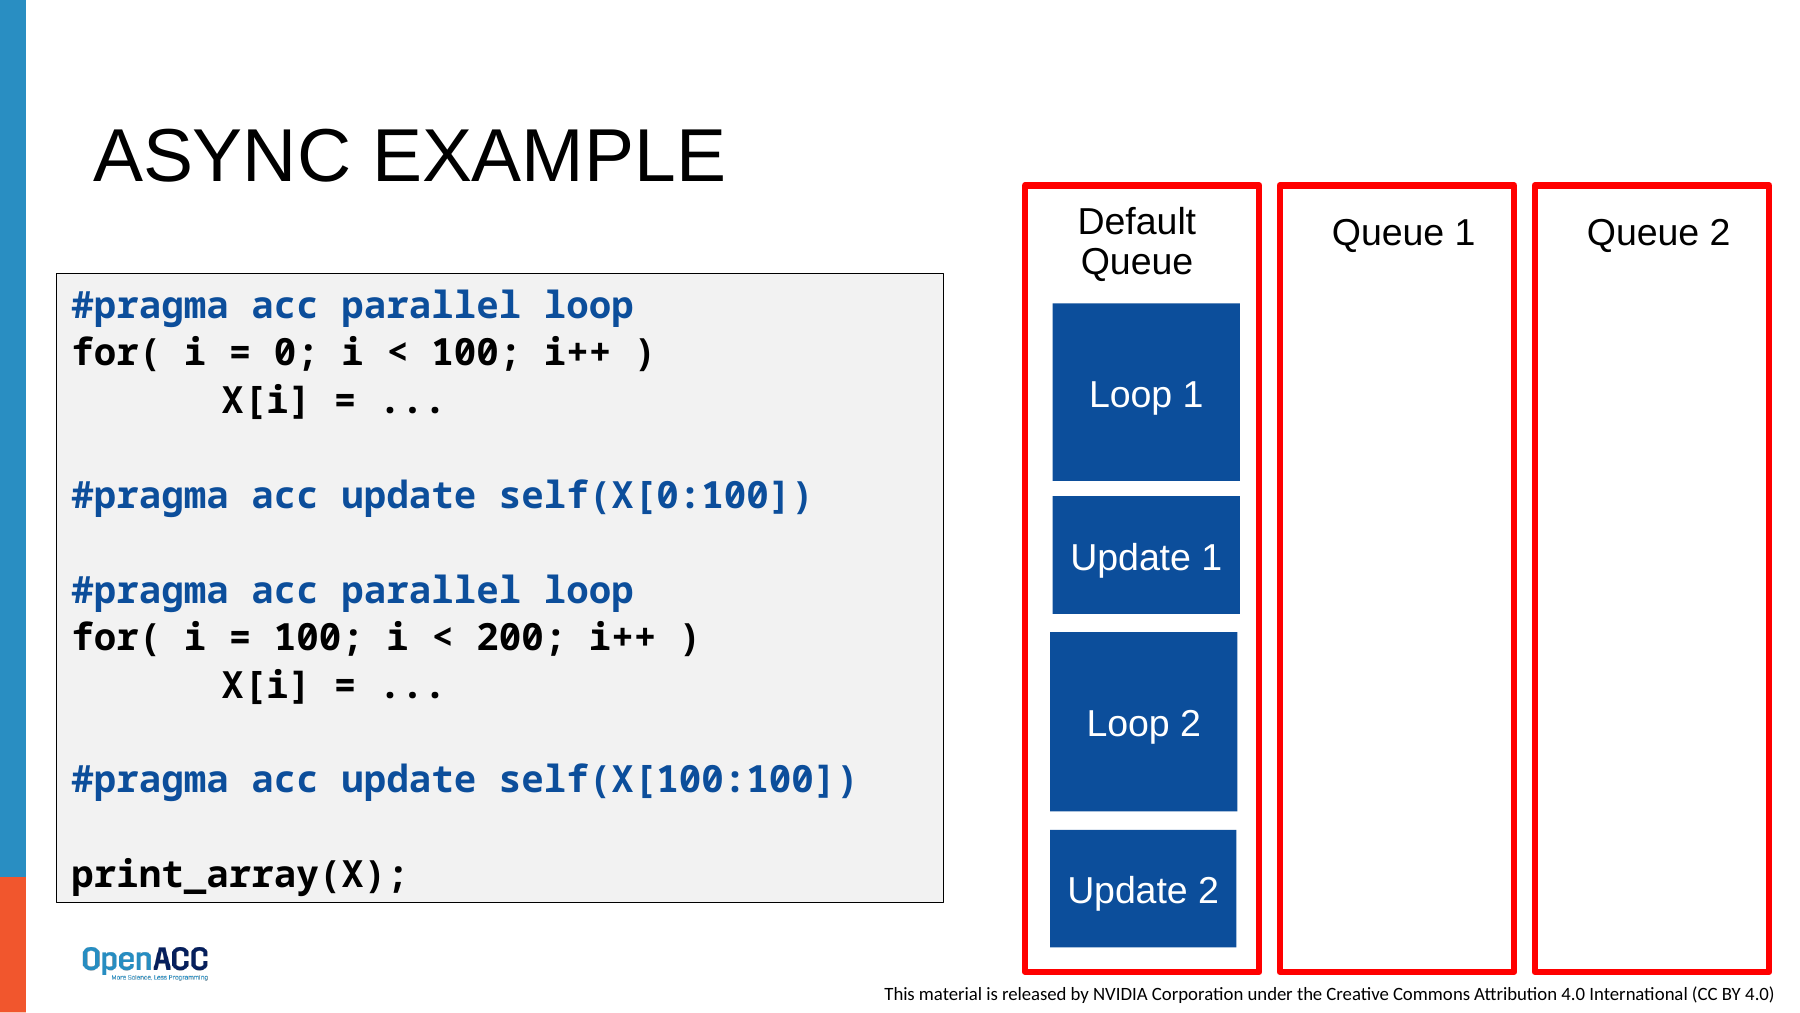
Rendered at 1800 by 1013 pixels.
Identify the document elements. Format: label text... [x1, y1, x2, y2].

text_box #pragma acc parallel loop for( i = 0; i < 100; i++ ) X[i] = ... #pragma acc update self(X[0:100]) #pragma acc parallel loop for( i = 100; i < 200; i++ ) X[i] = ... #pragma acc update self(X[100:100]) print_array(X); [54, 271, 946, 905]
picture [81, 946, 208, 981]
text_box [1023, 183, 1261, 974]
text_box Default Queue [1038, 192, 1236, 292]
text_box [1533, 183, 1771, 974]
text_box [1278, 183, 1516, 974]
text_box Queue 1 [1312, 204, 1495, 263]
title Async example [77, 108, 1715, 206]
text_box Queue 2 [1567, 204, 1750, 263]
